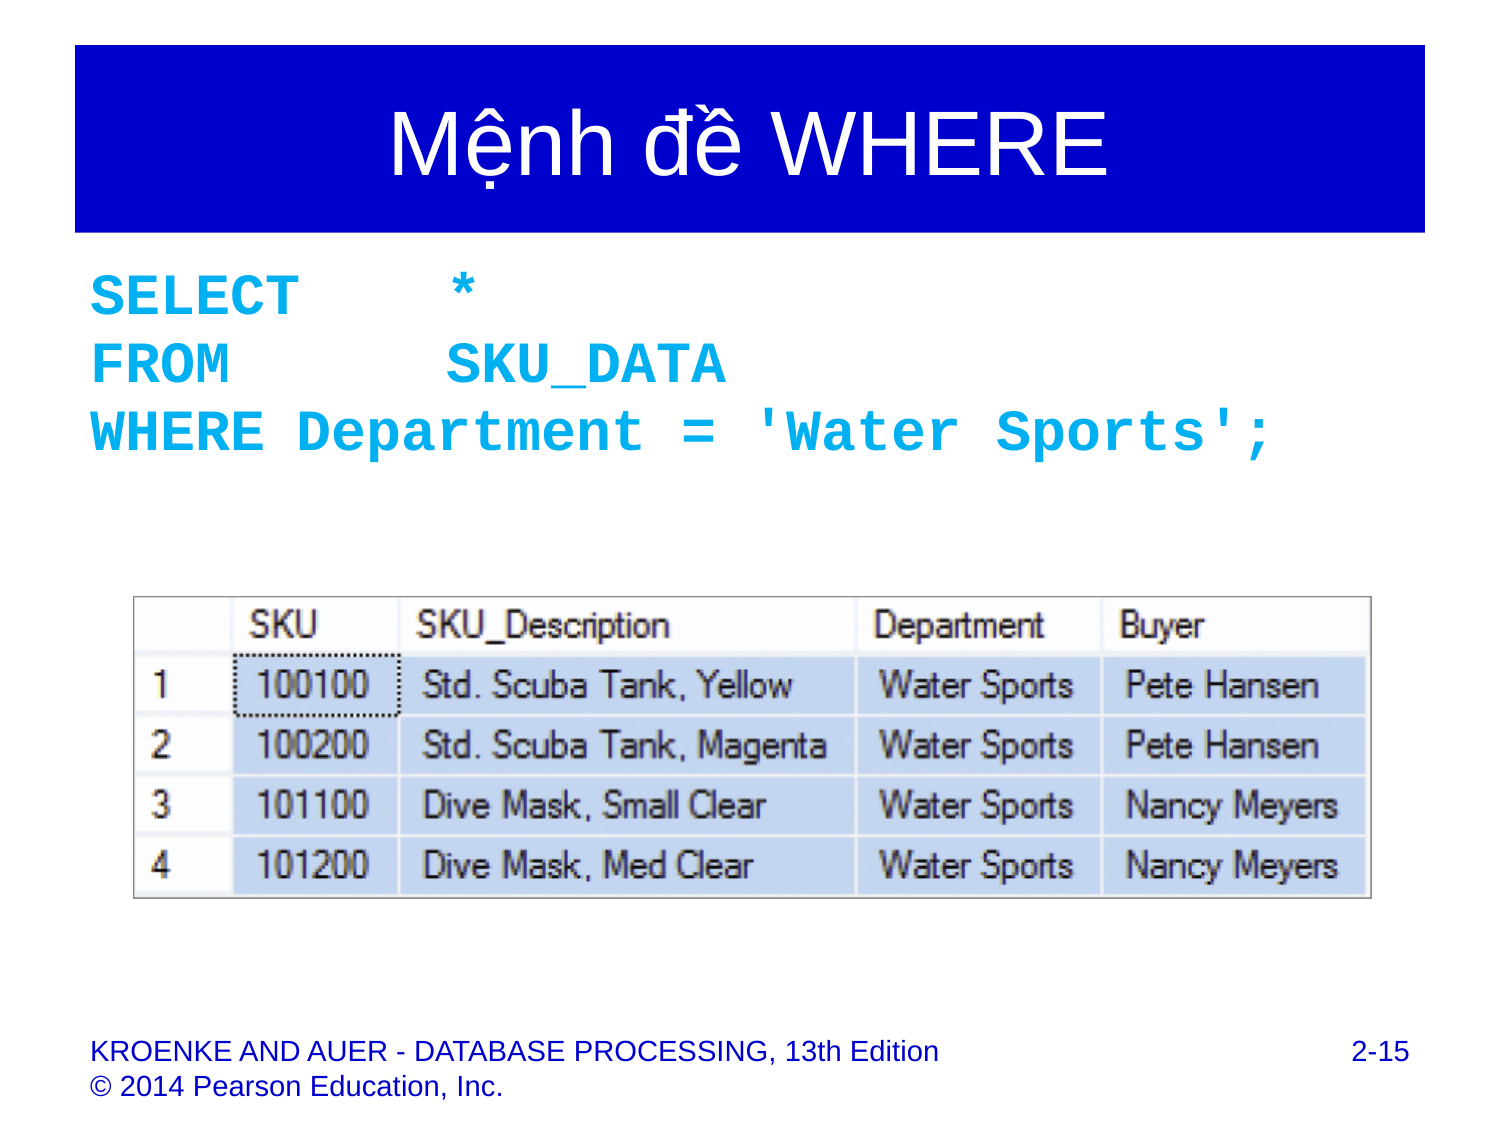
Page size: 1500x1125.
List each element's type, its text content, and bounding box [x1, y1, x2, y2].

list SELECT * FROM SKU_DATA WHERE Department = 'Water Sports'; [74, 262, 1426, 576]
title Mệnh đề WHERE [74, 44, 1426, 233]
slide_number 2-15 [1249, 1024, 1426, 1103]
footer KROENKE AND AUER - DATABASE PROCESSING, 13th Edition © 2014 Pearson Education, Inc. [74, 1024, 976, 1104]
picture [133, 596, 1372, 899]
